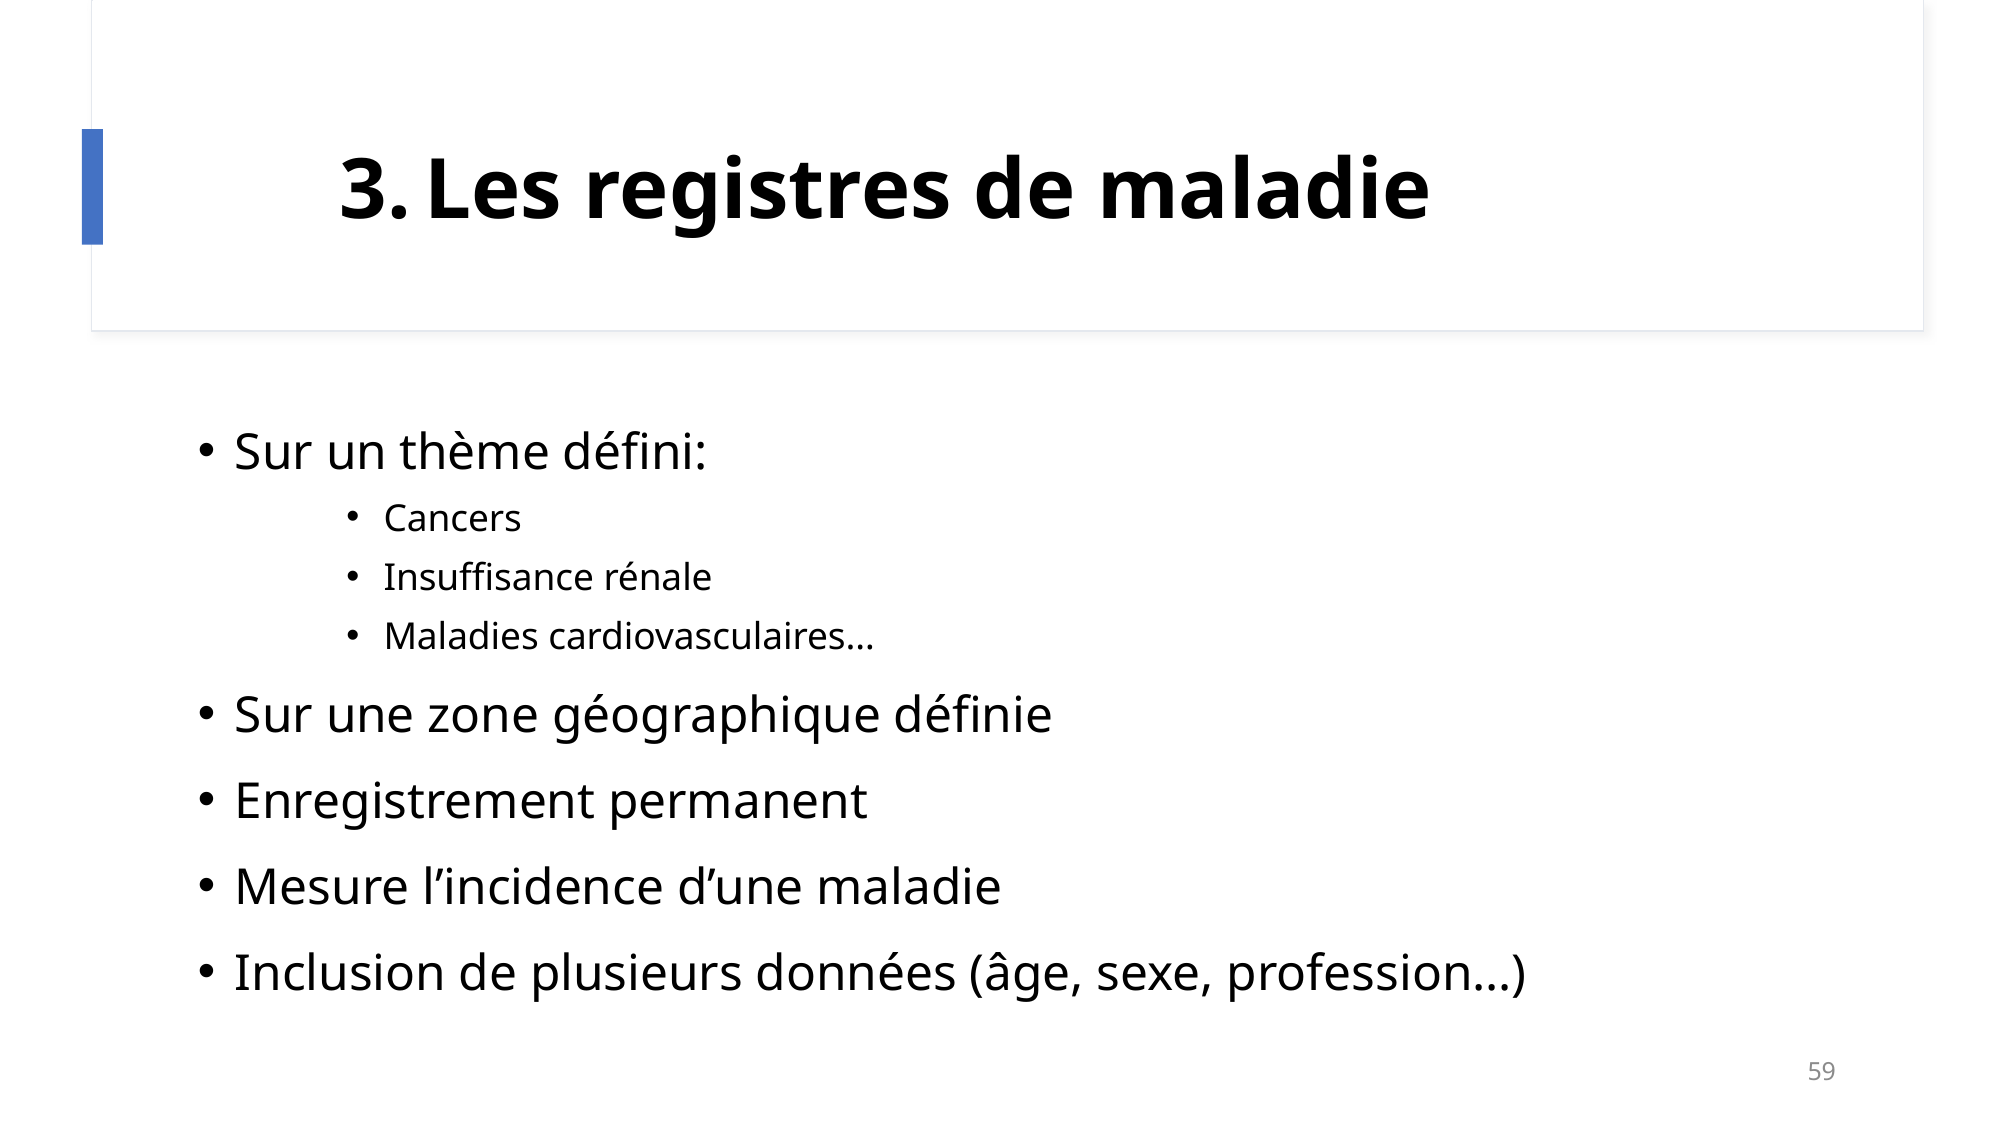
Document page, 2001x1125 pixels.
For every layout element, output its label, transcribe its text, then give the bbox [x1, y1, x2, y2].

slide_number 59 [1401, 1042, 1851, 1103]
title Les registres de maladie [324, 103, 1675, 279]
list Sur un thème défini: Cancers Insuffisance rénale Maladies cardiovasculaires… Sur une zone géographique définie Enregistrement permanent Mesure l’incidence d’une maladie Inclusion de plusieurs données (âge, sexe, profession…) [183, 406, 1851, 1013]
